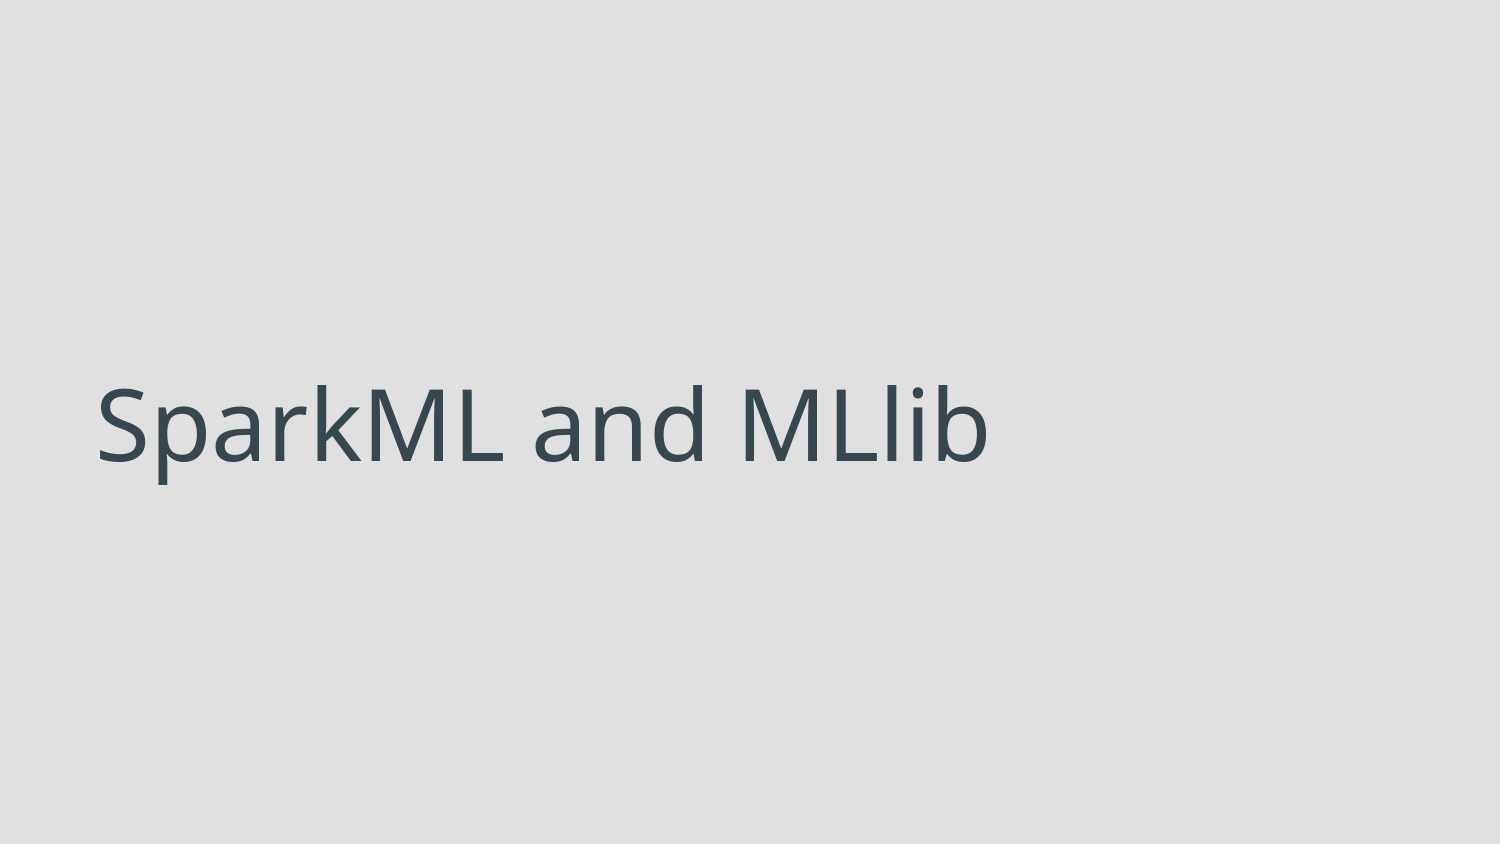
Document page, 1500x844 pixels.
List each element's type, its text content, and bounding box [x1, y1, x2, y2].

title SparkML and MLlib [80, 86, 1102, 758]
